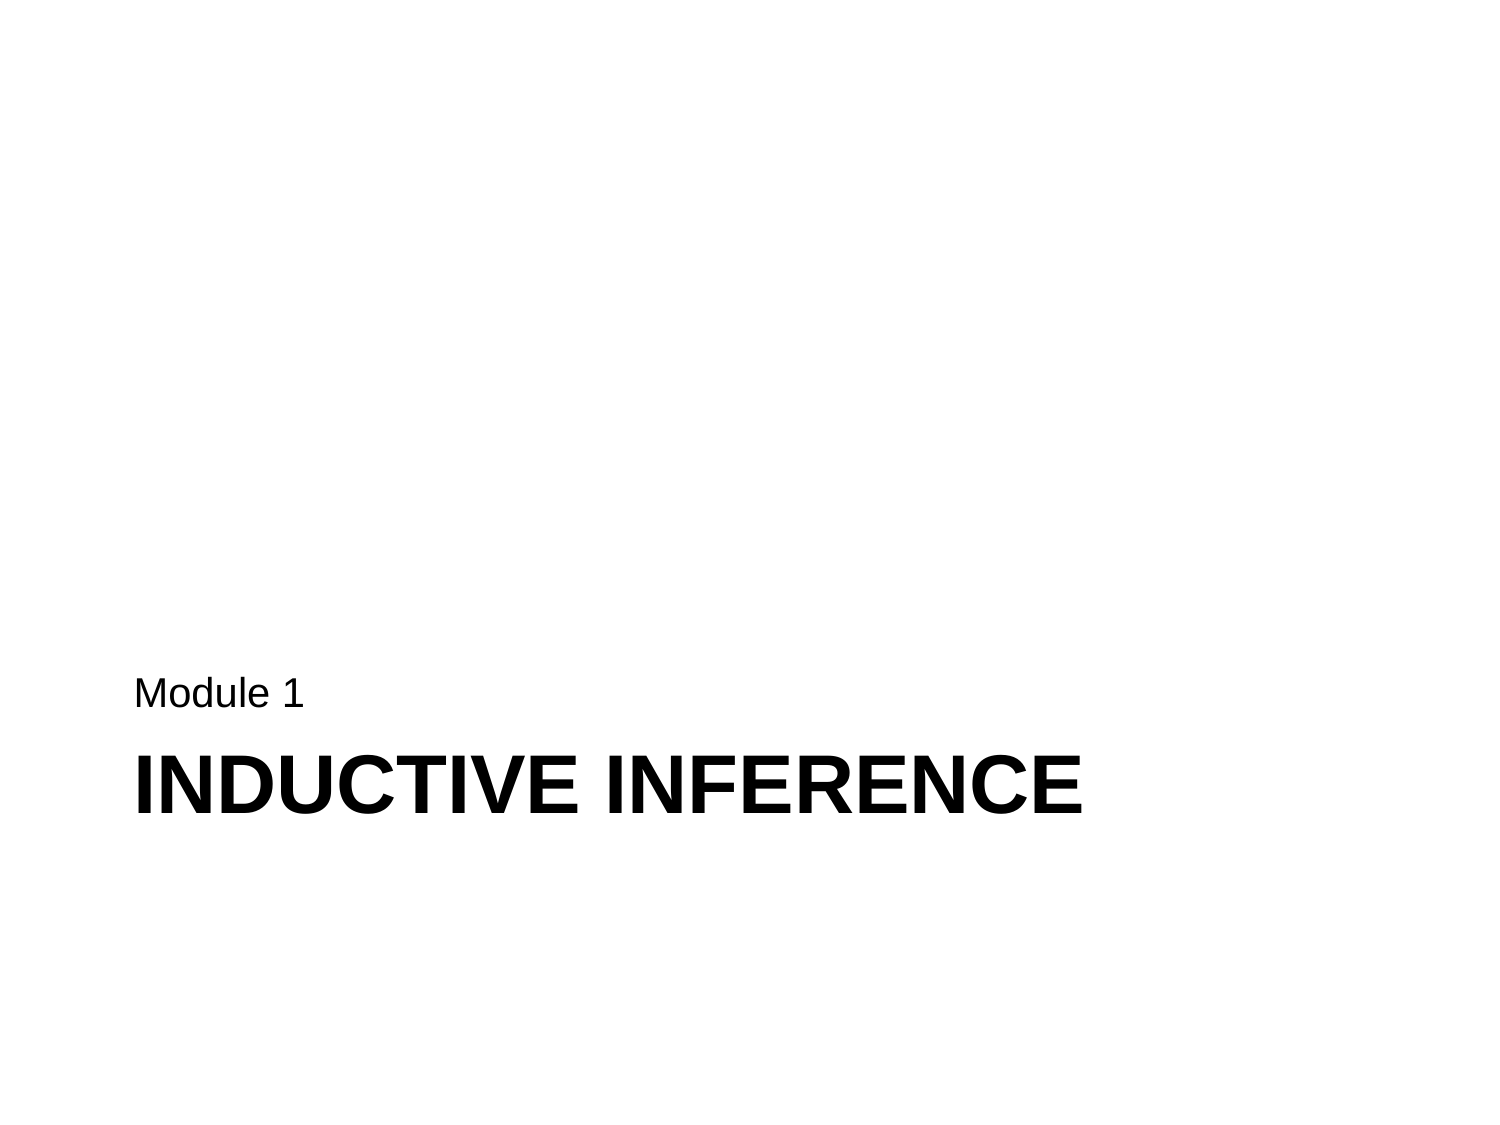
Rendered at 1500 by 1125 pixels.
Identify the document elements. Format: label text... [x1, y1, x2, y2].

list Module 1 [118, 476, 1394, 723]
title InDUCTIVE INFERENCE [118, 723, 1394, 947]
